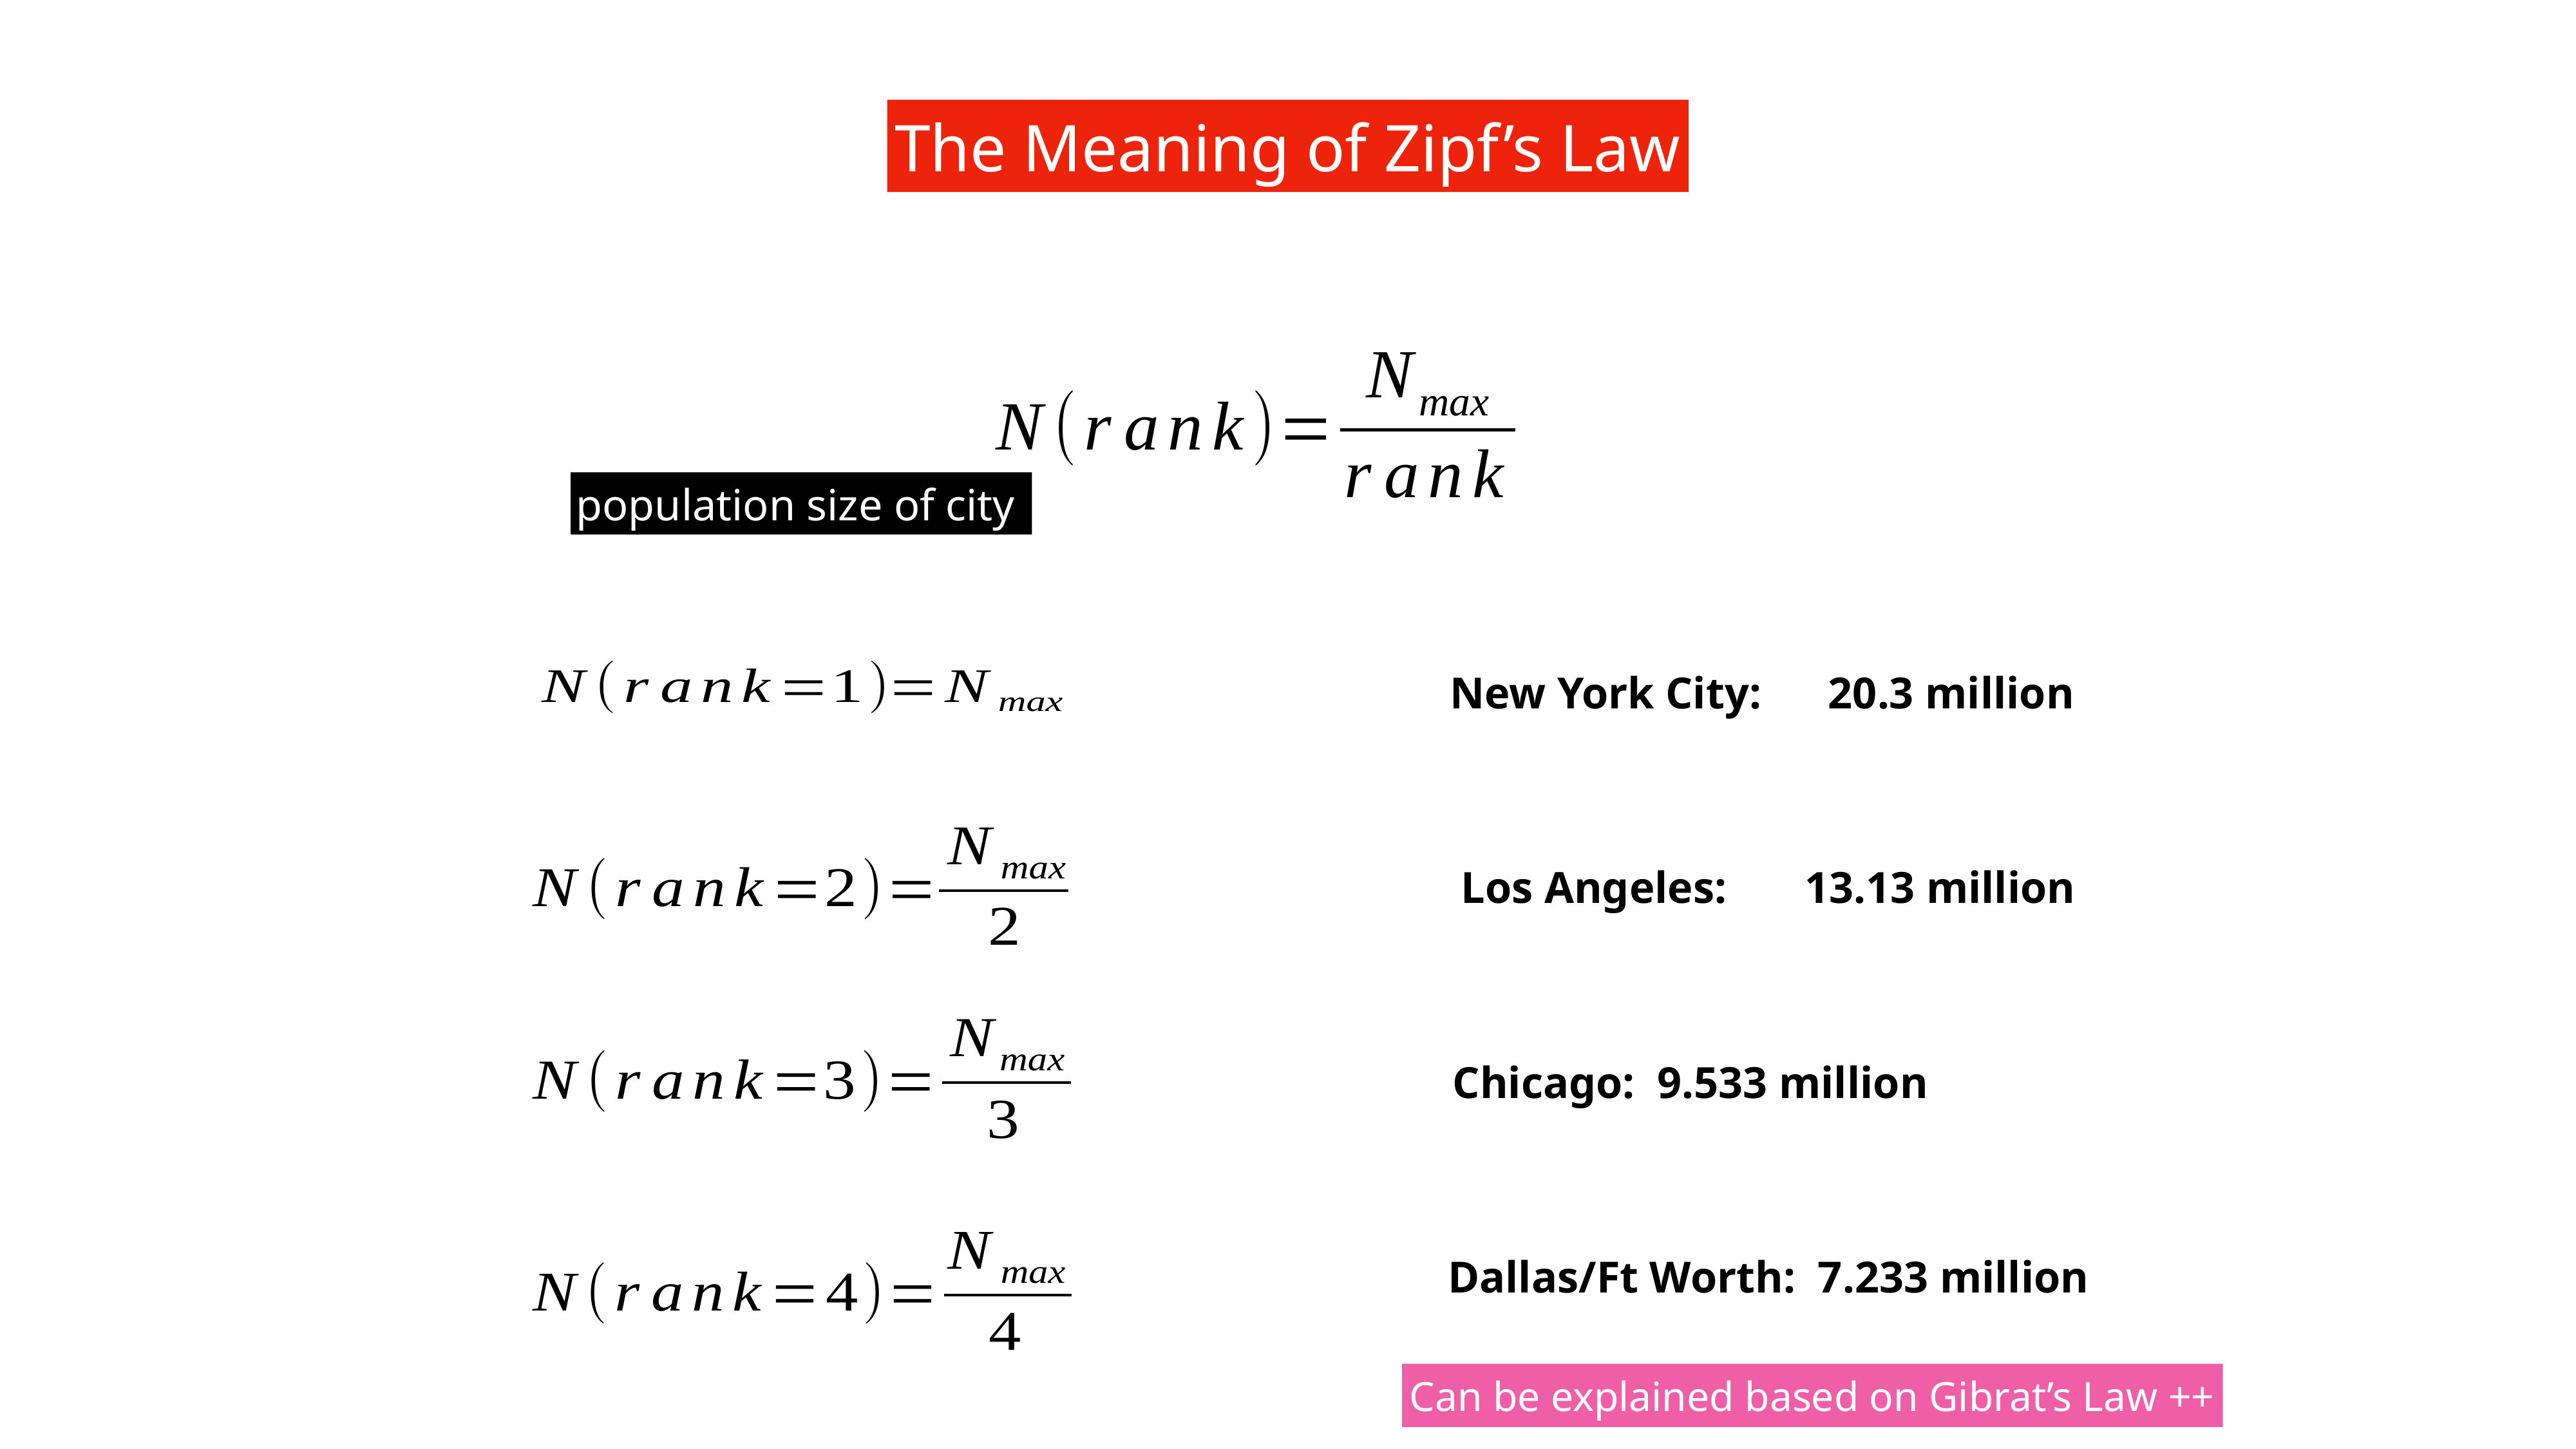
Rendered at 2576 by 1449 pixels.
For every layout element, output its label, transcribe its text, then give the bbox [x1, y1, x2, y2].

text_box [529, 1007, 1074, 1150]
text_box Can be explained based on Gibrat’s Law ++ [1402, 1363, 2223, 1427]
text_box [991, 337, 1518, 511]
text_box Dallas/Ft Worth: 7.233 million [1440, 1242, 2097, 1309]
text_box [538, 657, 1065, 719]
text_box Los Angeles: 13.13 million [1454, 853, 2083, 920]
text_box The Meaning of Zipf’s Law [887, 99, 1689, 193]
text_box [529, 815, 1074, 957]
text_box New York City: 20.3 million [1442, 658, 2082, 725]
text_box Chicago: 9.533 million [1444, 1048, 1936, 1115]
text_box population size of city [571, 472, 1032, 535]
text_box [529, 1220, 1074, 1361]
